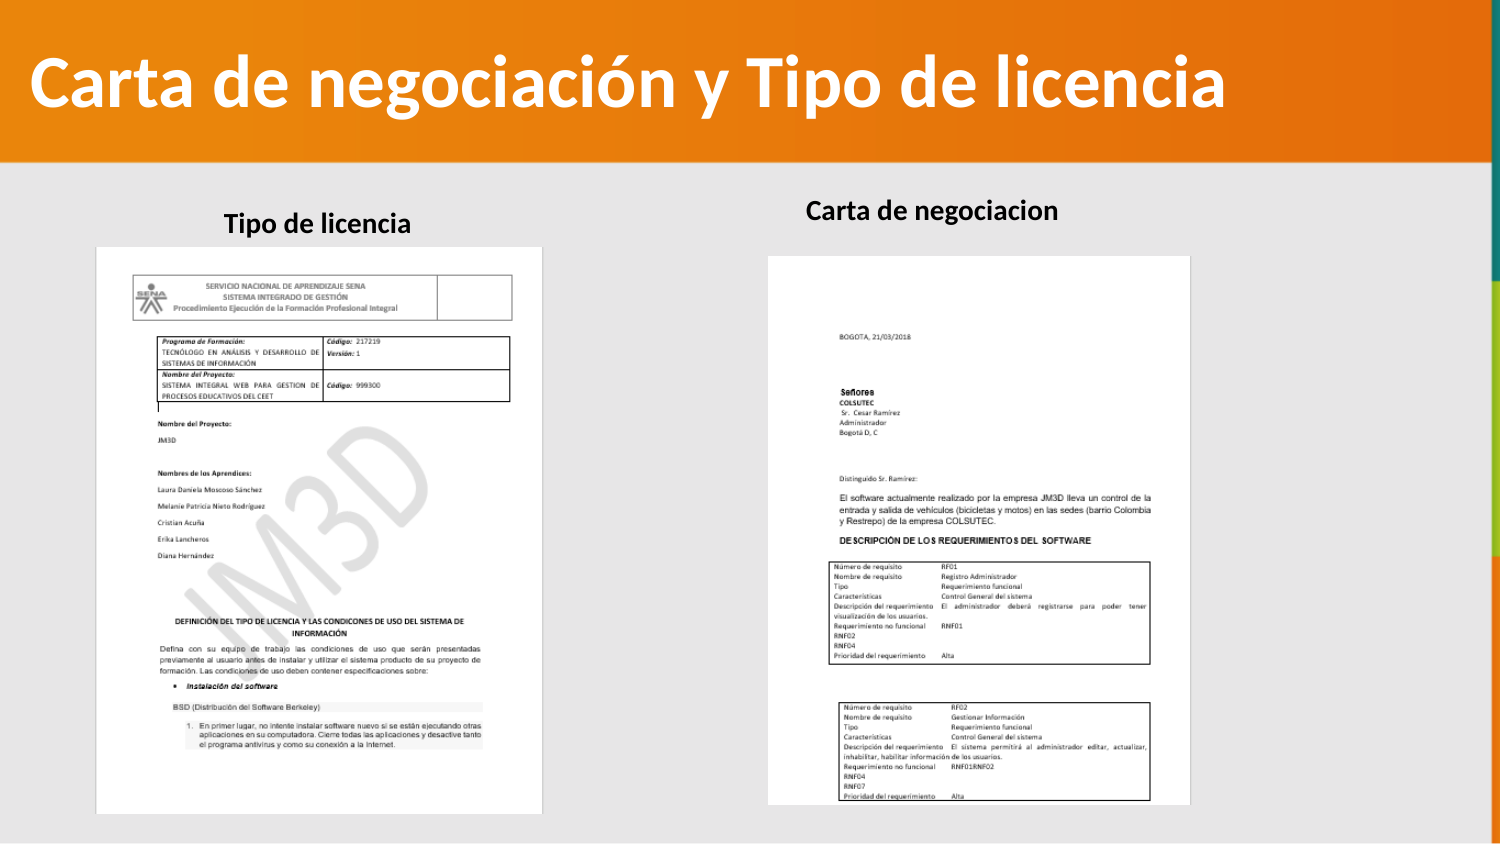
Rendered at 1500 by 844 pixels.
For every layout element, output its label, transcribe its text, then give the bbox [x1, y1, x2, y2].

picture [0, 0, 1500, 844]
text_box Tipo de licencia [209, 196, 427, 245]
text_box Carta de negociacion [791, 184, 1074, 234]
text_box Carta de negociación y Tipo de licencia [15, 25, 1410, 220]
